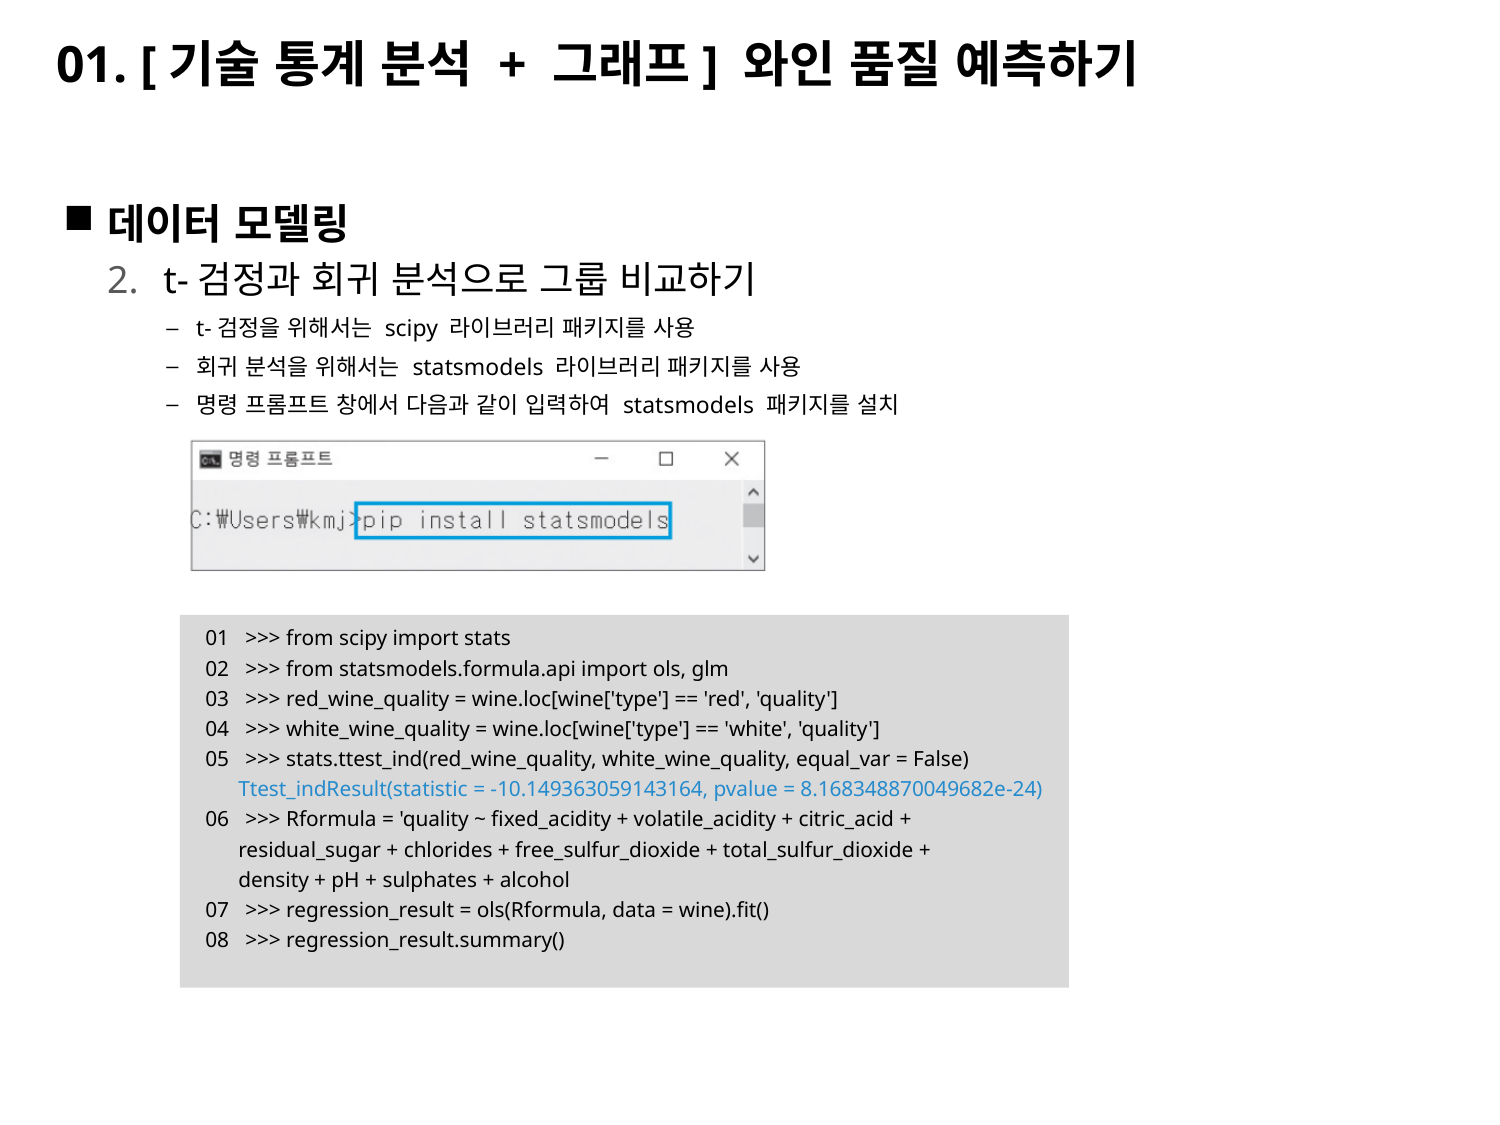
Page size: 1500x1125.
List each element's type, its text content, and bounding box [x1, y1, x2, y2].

list 데이터 모델링 t-검정과 회귀 분석으로 그룹 비교하기 t-검정을 위해서는 scipy 라이브러리 패키지를 사용 회귀 분석을 위해서는 statsmodels 라이브러리 패키지를 사용 명령 프롬프트 창에서 다음과 같이 입력하여 statsmodels 패키지를 설치 [48, 165, 1459, 894]
text_box [178, 953, 1071, 990]
text_box [678, 487, 829, 638]
title 01. [기술 통계 분석 + 그래프] 와인 품질 예측하기 [41, 17, 1282, 107]
text_box 01 >>> from scipy import stats 02 >>> from statsmodels.formula.api import ols, glm 03 >>> red_wine_quality = wine.loc[wine['type'] == 'red', 'quality'] 04 >>> white_wine_quality = wine.loc[wine['type'] == 'white', 'quality'] 05 >>> stats.ttest_ind(red_wine_quality, white_wine_quality, equal_var = False) Ttest_indResult(statistic = -10.149363059143164, pvalue = 8.168348870049682e-24) 06 >>> Rformula = 'quality ~ fixed_acidity + volatile_acidity + citric_acid + residual_sugar + chlorides + free_sulfur_dioxide + total_sulfur_dioxide + density + pH + sulphates + alcohol 07 >>> regression_result = ols(Rformula, data = wine).fit() 08 >>> regression_result.summary() [146, 617, 1235, 953]
picture [182, 432, 774, 582]
